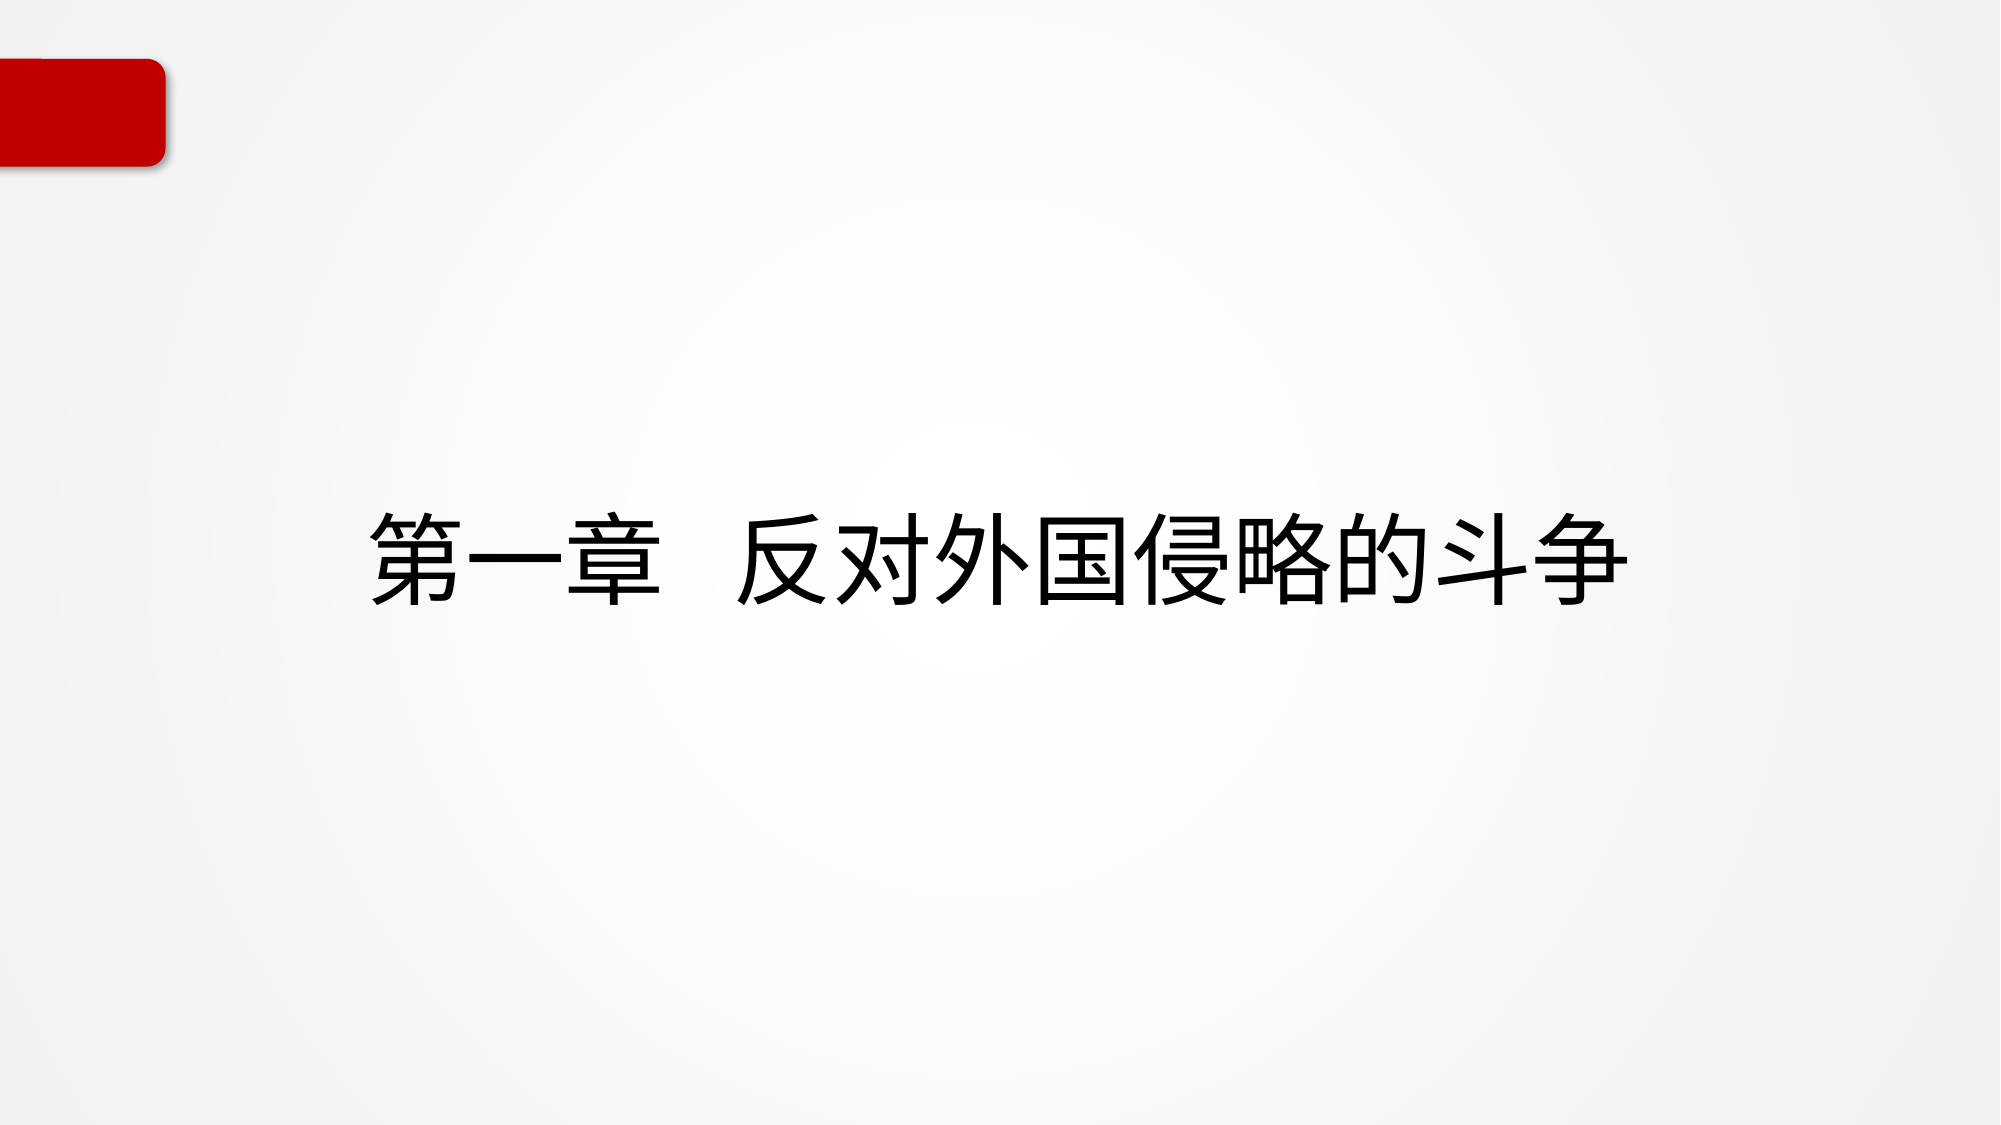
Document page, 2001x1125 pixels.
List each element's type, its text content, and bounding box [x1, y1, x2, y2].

text_box 第一章 反对外国侵略的斗争 [333, 489, 1664, 625]
picture [0, 0, 2000, 1125]
